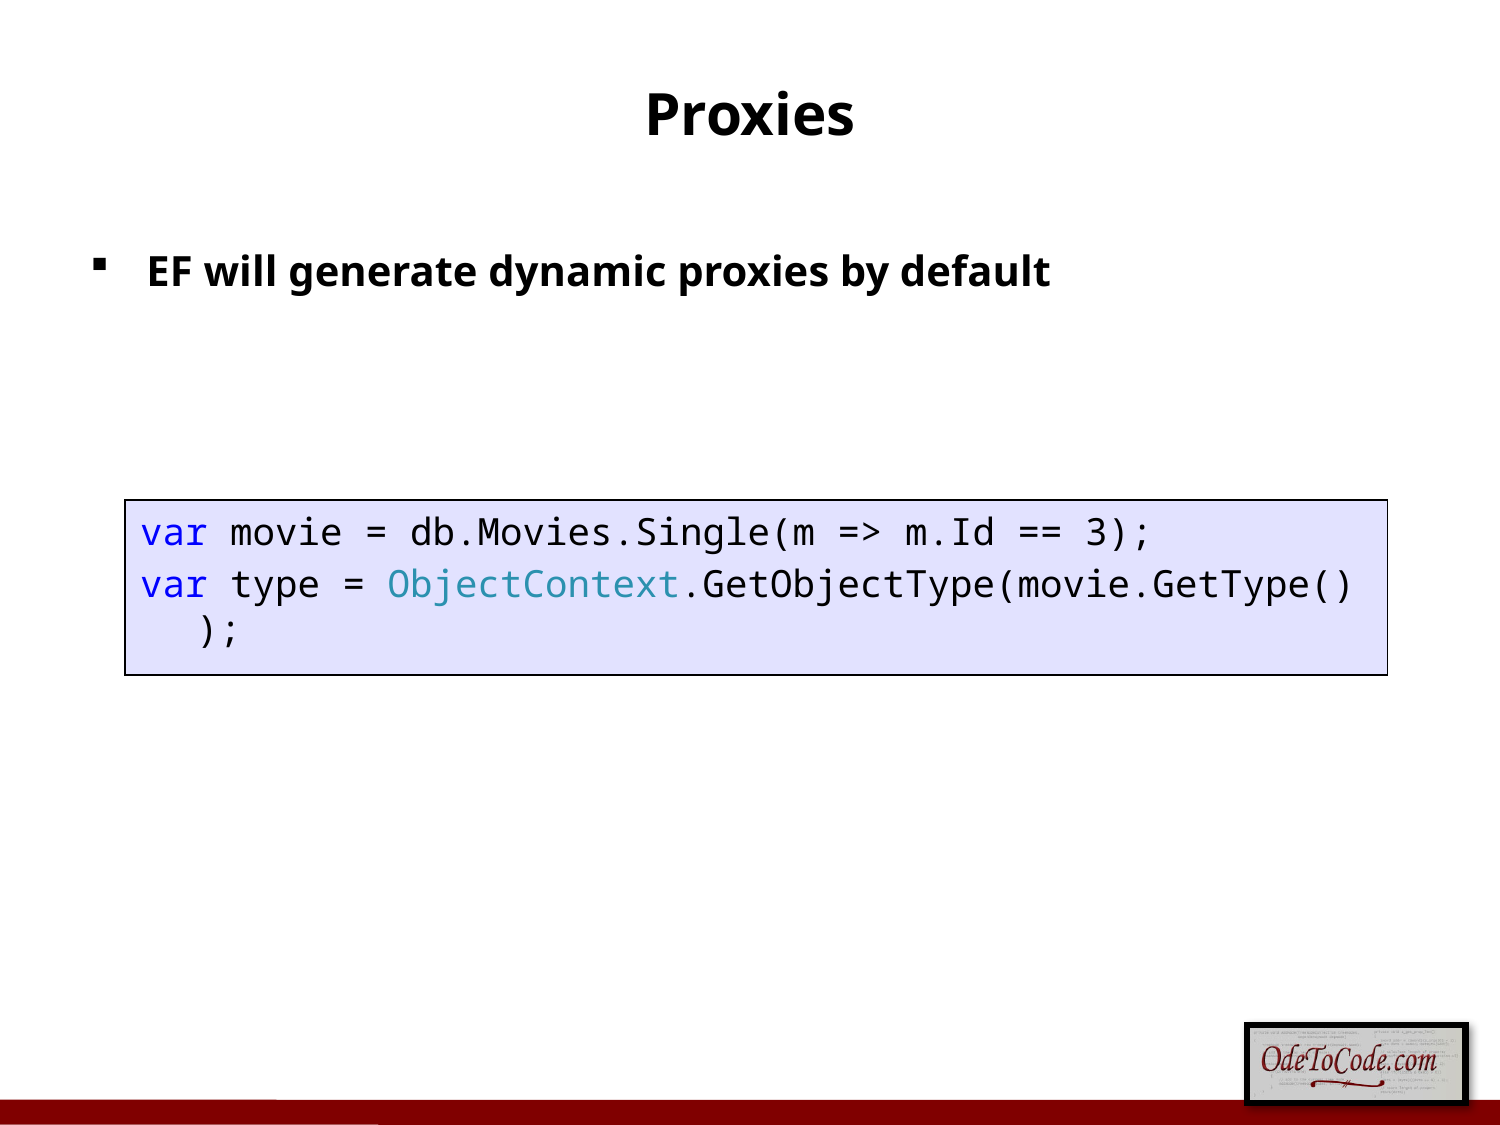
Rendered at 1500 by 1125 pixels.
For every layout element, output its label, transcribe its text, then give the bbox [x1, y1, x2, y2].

list EF will generate dynamic proxies by default [74, 237, 1426, 976]
text_box var movie = db.Movies.Single(m => m.Id == 3); var type = ObjectContext.GetObjectType(movie.GetType()); [124, 500, 1388, 675]
title Proxies [74, 49, 1426, 176]
picture [1250, 1028, 1462, 1100]
